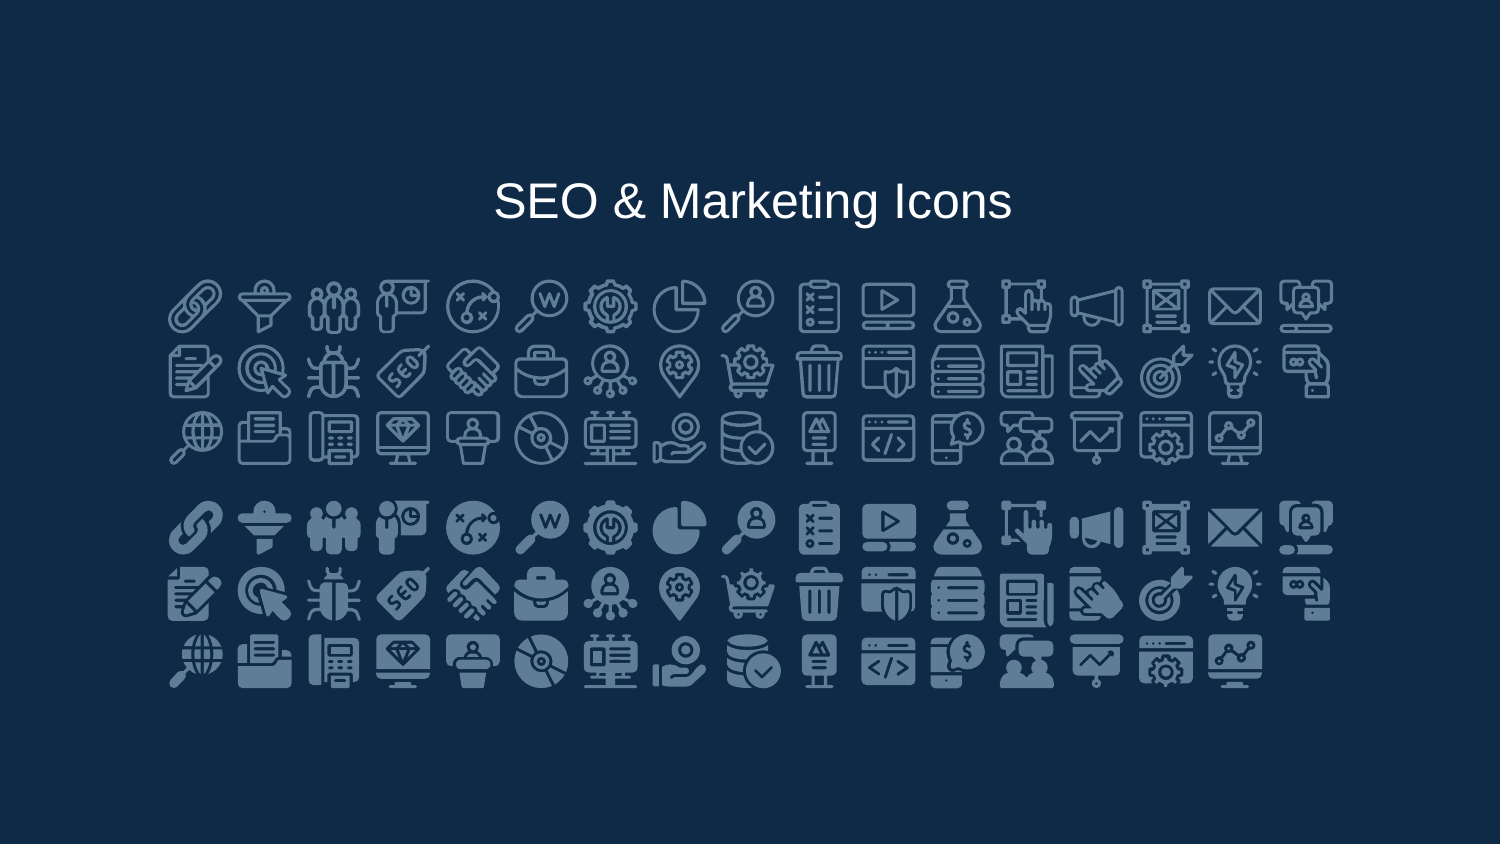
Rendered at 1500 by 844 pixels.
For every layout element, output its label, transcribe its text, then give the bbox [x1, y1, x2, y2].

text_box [798, 500, 841, 555]
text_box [307, 281, 361, 335]
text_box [445, 634, 501, 689]
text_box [237, 410, 292, 466]
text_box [445, 279, 501, 334]
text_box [237, 634, 292, 689]
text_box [305, 566, 362, 622]
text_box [720, 410, 775, 466]
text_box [1207, 566, 1263, 621]
text_box [999, 410, 1054, 466]
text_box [720, 279, 775, 334]
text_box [1278, 279, 1334, 334]
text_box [1278, 500, 1334, 555]
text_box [999, 634, 1055, 689]
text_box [1069, 566, 1125, 621]
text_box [308, 410, 360, 466]
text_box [1001, 500, 1053, 555]
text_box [306, 344, 361, 399]
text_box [658, 344, 701, 399]
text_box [375, 566, 431, 621]
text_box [652, 279, 707, 334]
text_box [801, 634, 837, 689]
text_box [375, 634, 431, 689]
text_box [375, 410, 431, 466]
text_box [1067, 634, 1126, 689]
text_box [798, 279, 841, 334]
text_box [375, 279, 431, 334]
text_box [1282, 566, 1331, 621]
text_box [1208, 287, 1262, 326]
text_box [930, 566, 985, 621]
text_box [583, 500, 638, 555]
text_box [237, 344, 292, 399]
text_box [861, 414, 916, 463]
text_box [1069, 506, 1124, 549]
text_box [1282, 344, 1331, 399]
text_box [168, 344, 224, 399]
text_box [1139, 344, 1194, 399]
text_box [583, 344, 638, 399]
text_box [308, 633, 360, 689]
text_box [1139, 410, 1194, 466]
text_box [583, 410, 638, 466]
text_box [375, 344, 431, 399]
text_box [861, 282, 916, 331]
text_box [652, 635, 707, 687]
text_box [583, 279, 638, 334]
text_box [1142, 279, 1191, 334]
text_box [861, 637, 916, 686]
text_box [237, 566, 292, 621]
text_box [515, 500, 570, 555]
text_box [999, 344, 1054, 399]
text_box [235, 500, 294, 555]
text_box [168, 634, 224, 689]
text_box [999, 560, 1054, 628]
text_box [446, 346, 501, 397]
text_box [1138, 566, 1194, 622]
text_box [1069, 344, 1124, 399]
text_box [1207, 410, 1263, 466]
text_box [930, 344, 985, 399]
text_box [930, 633, 986, 689]
text_box [446, 411, 501, 465]
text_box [375, 500, 431, 555]
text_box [795, 344, 844, 399]
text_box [801, 410, 837, 466]
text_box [582, 634, 639, 689]
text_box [445, 566, 501, 621]
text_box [513, 566, 569, 621]
text_box [237, 279, 292, 334]
text_box [514, 344, 569, 399]
text_box [1069, 285, 1124, 327]
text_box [583, 566, 638, 621]
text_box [513, 279, 569, 334]
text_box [795, 566, 844, 621]
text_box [930, 279, 985, 334]
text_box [652, 412, 707, 464]
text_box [1207, 634, 1263, 689]
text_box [861, 566, 916, 621]
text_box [726, 634, 781, 689]
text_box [720, 344, 775, 399]
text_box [652, 500, 707, 555]
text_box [514, 634, 569, 689]
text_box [1138, 635, 1194, 688]
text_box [719, 500, 776, 555]
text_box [1207, 508, 1263, 547]
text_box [1207, 344, 1263, 399]
text_box [1001, 279, 1053, 334]
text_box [306, 500, 362, 555]
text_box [861, 344, 916, 399]
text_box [513, 410, 569, 466]
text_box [930, 410, 985, 465]
title SEO & Marketing Icons [175, 153, 1332, 233]
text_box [720, 568, 776, 620]
text_box [168, 279, 223, 334]
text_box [860, 503, 917, 552]
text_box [1142, 500, 1191, 555]
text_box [930, 500, 985, 555]
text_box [167, 566, 225, 621]
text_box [1069, 410, 1124, 466]
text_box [445, 500, 501, 555]
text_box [658, 566, 701, 621]
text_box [167, 500, 225, 555]
text_box [169, 411, 224, 465]
